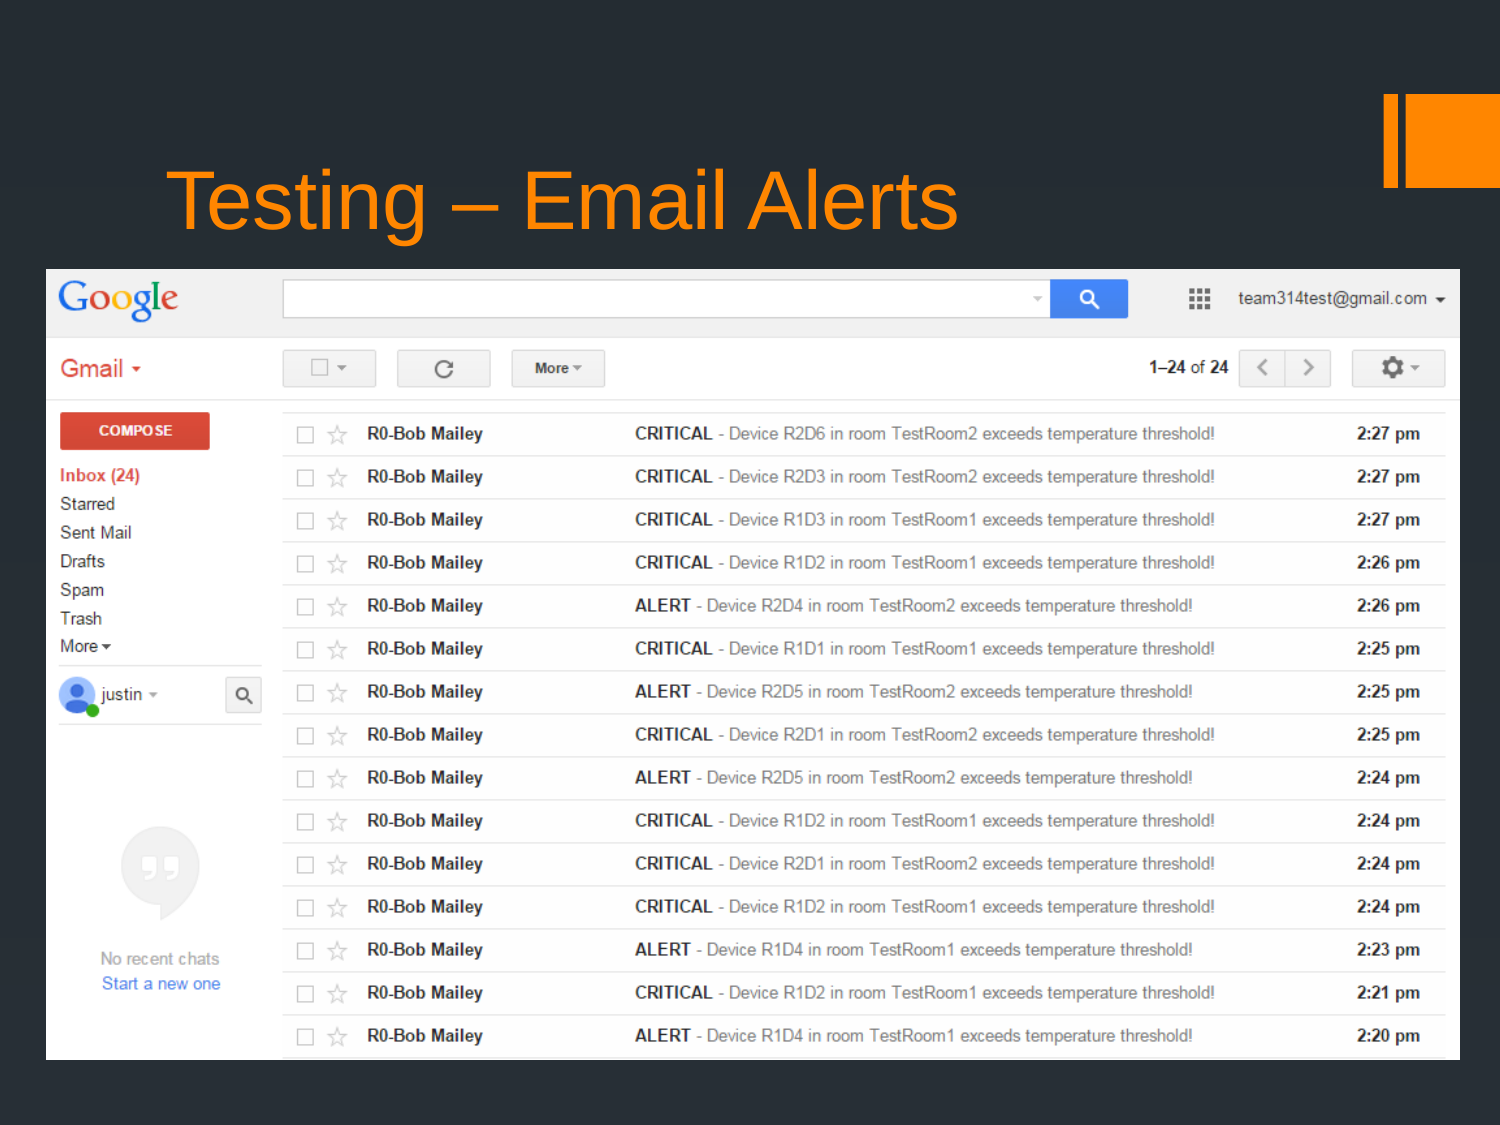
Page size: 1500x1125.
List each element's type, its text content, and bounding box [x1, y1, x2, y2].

picture [45, 269, 1460, 1060]
title Testing – Email Alerts [150, 64, 1350, 254]
